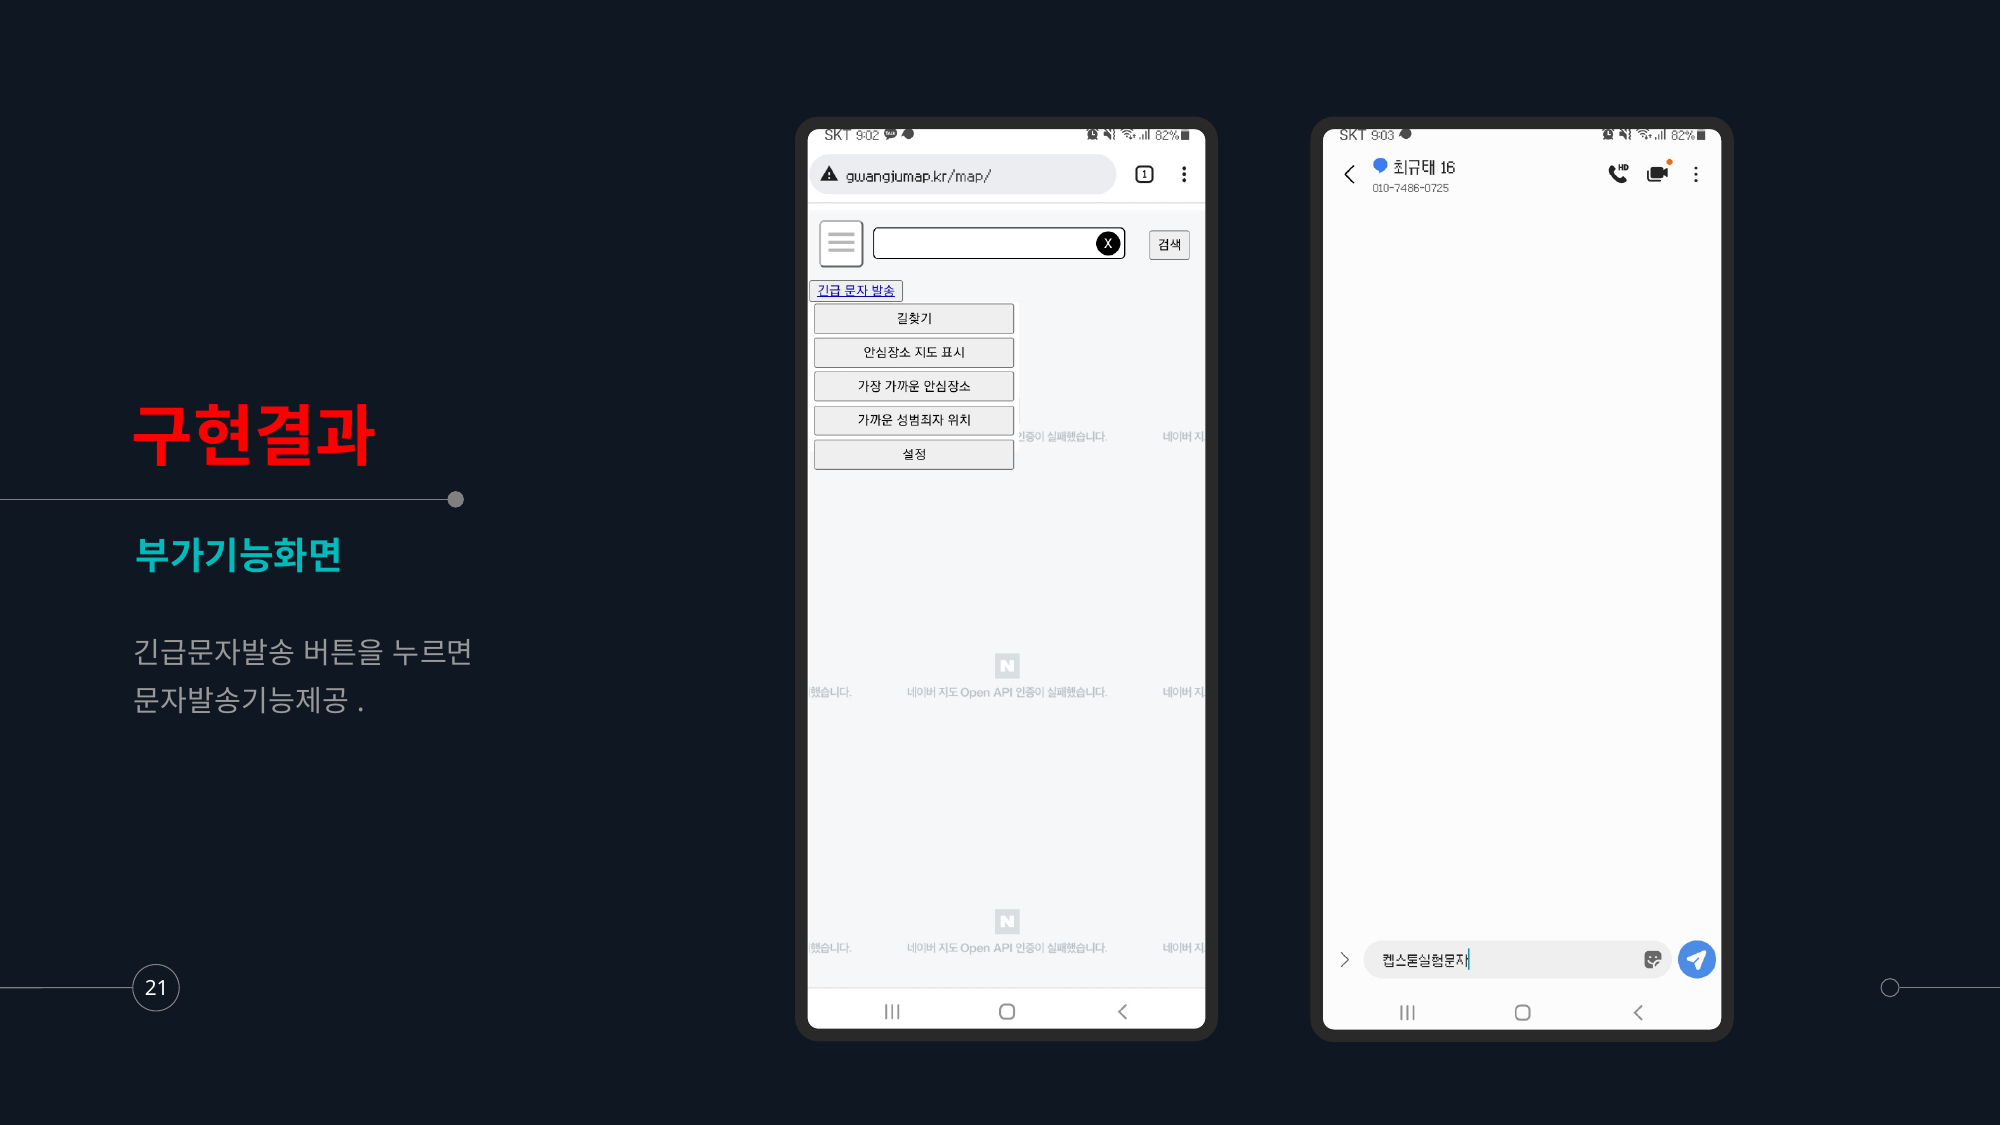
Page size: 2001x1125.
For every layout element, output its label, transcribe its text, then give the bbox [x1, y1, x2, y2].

list 긴급문자발송 버튼을 누르면 문자발송기능제공. [133, 634, 579, 965]
picture [801, 122, 1212, 1035]
title 구현결과 [131, 342, 795, 475]
picture [1316, 122, 1728, 1036]
slide_number 21 [127, 964, 186, 1014]
list 부가기능화면 [135, 532, 795, 626]
